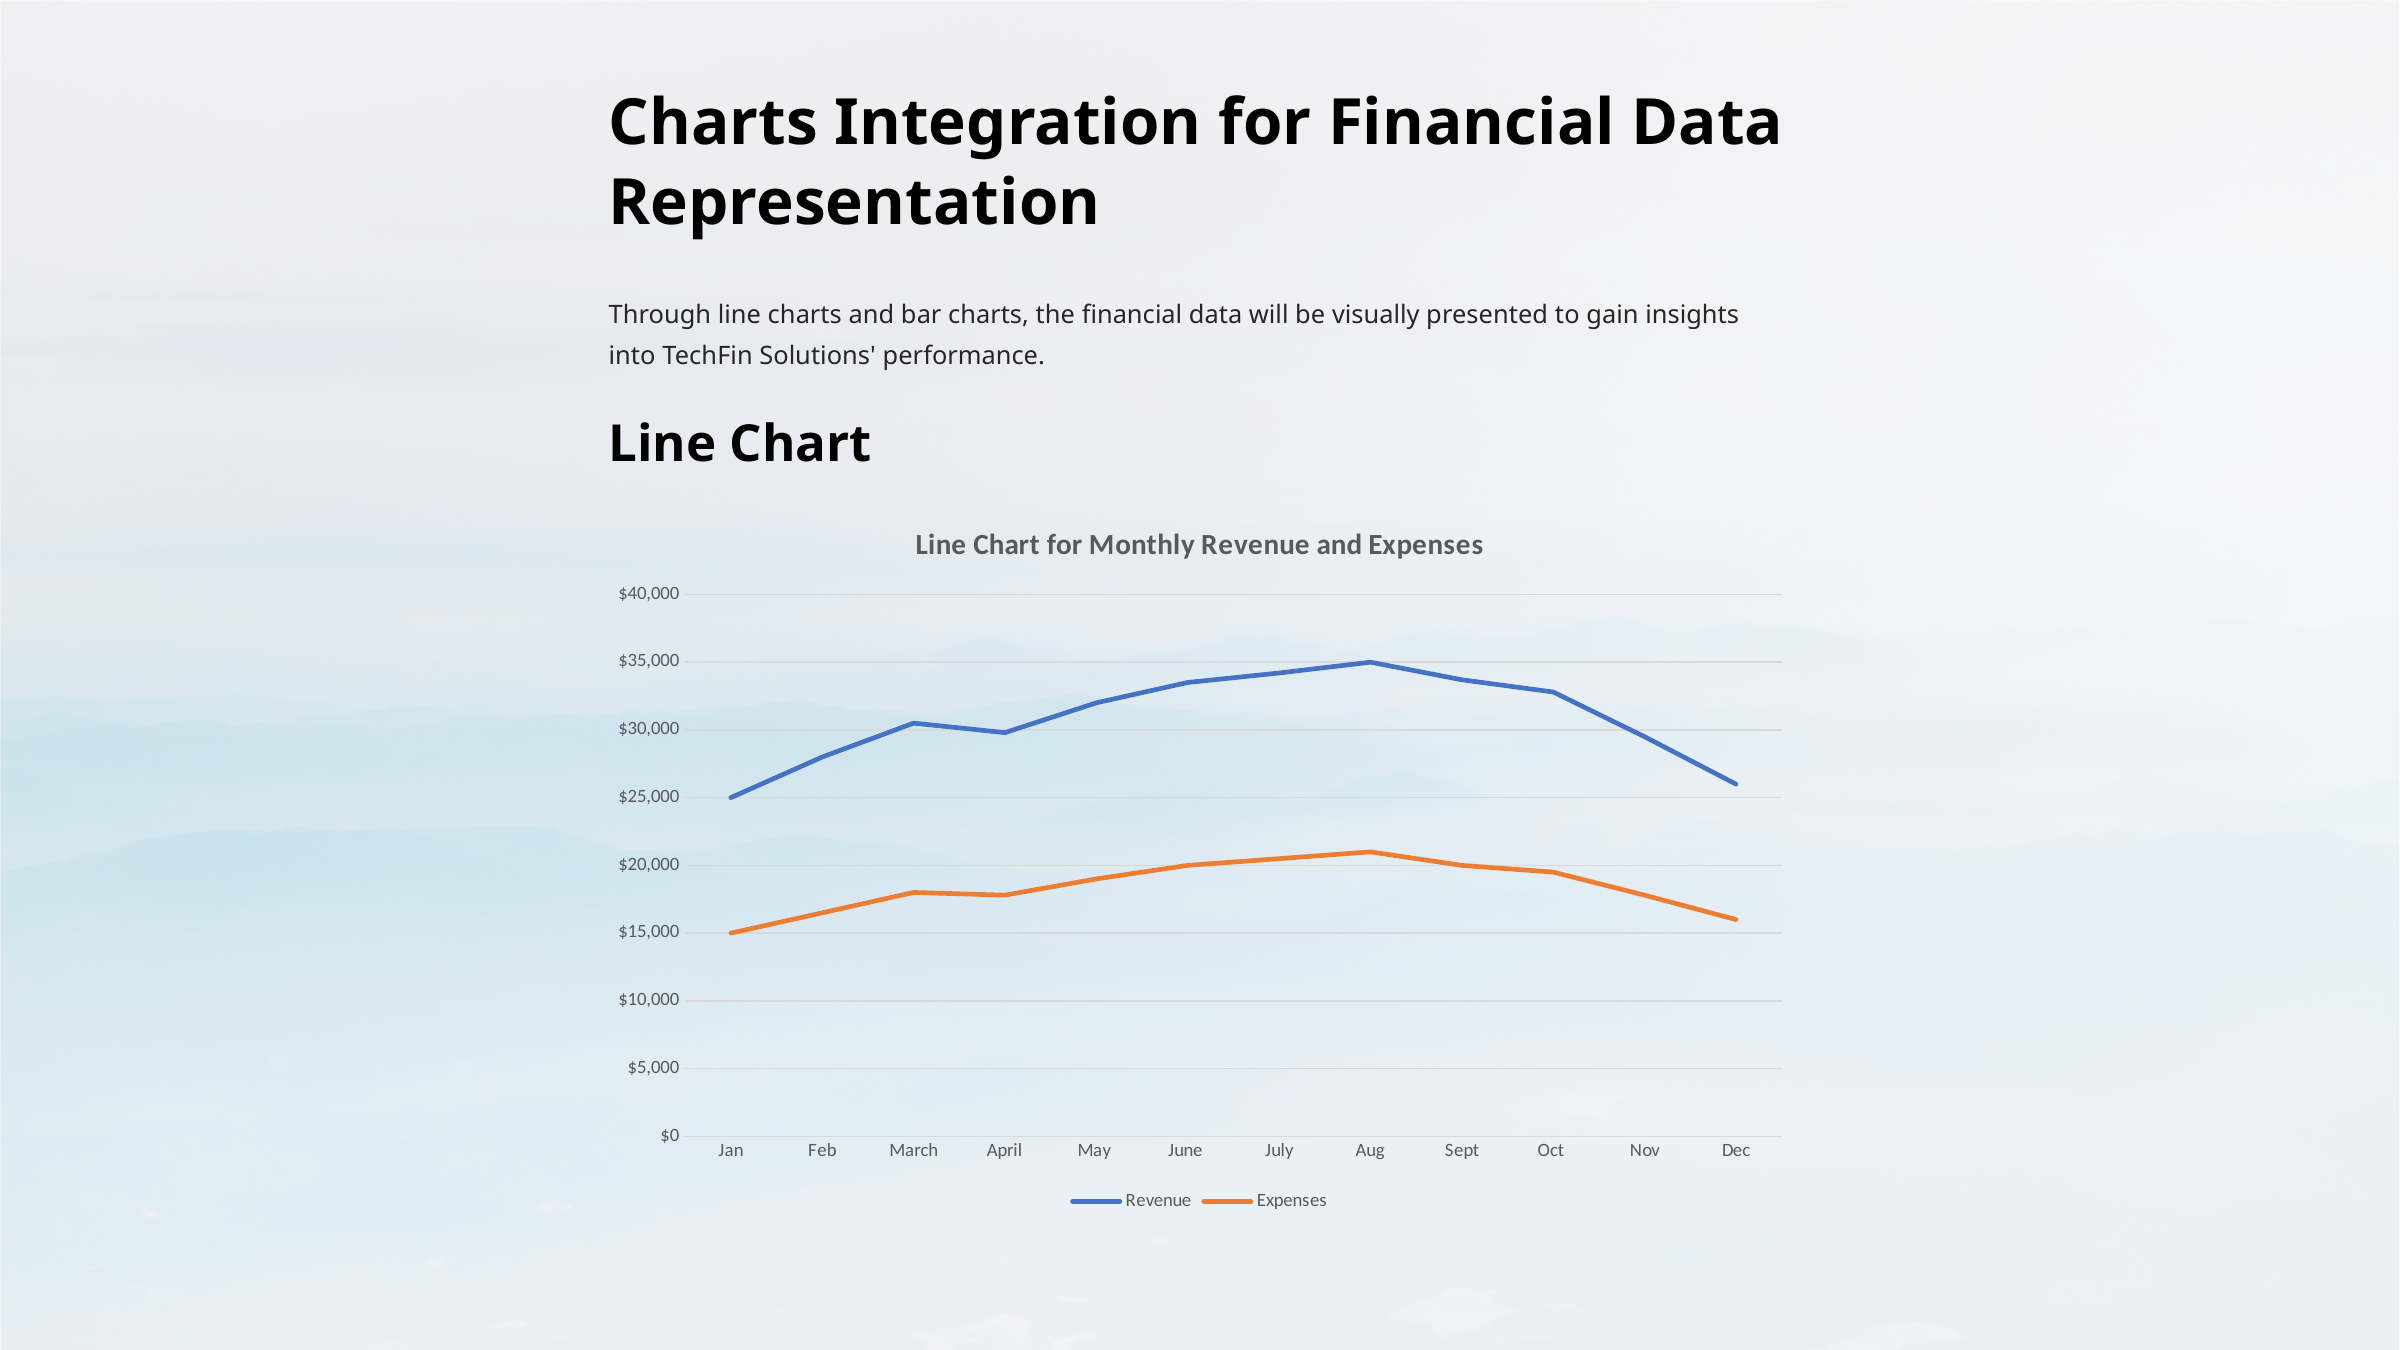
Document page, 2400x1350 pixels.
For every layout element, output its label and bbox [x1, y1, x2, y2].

chart [593, 501, 1806, 1218]
picture [0, 0, 2400, 1350]
